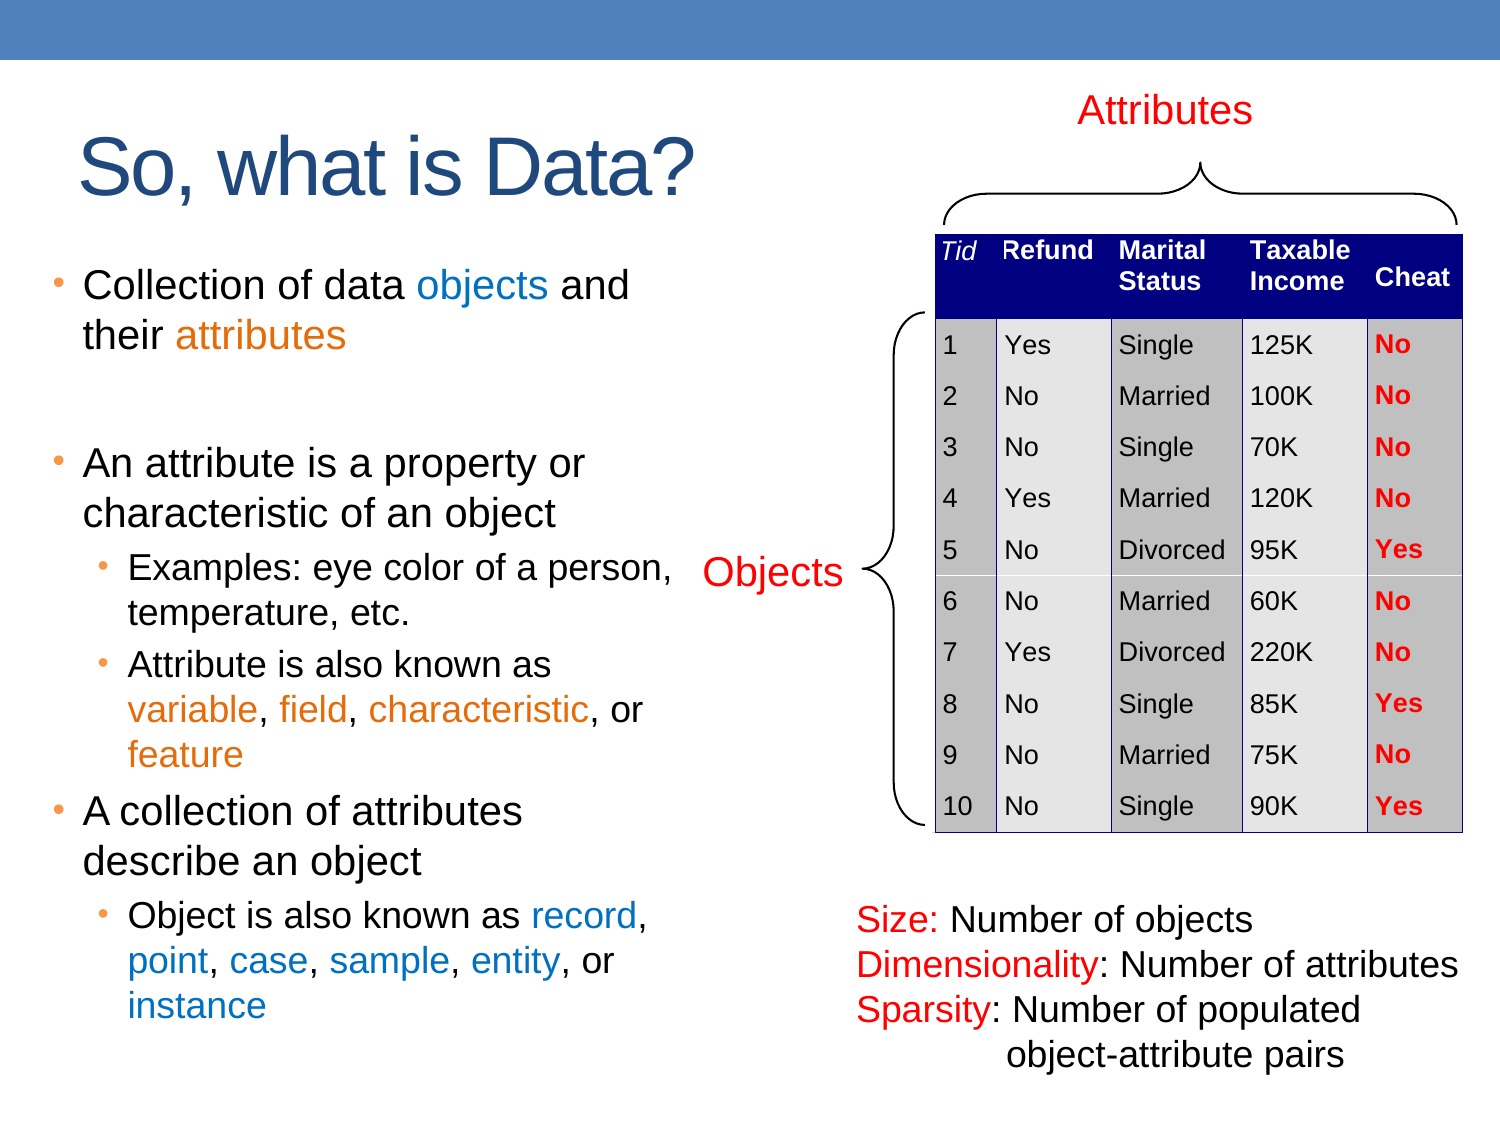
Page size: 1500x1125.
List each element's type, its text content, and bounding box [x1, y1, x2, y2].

text_box [875, 312, 921, 825]
text_box Size: Number of objects Dimensionality: Number of attributes Sparsity: Number of populated object-attribute pairs [841, 887, 1475, 1083]
text_box Attributes [1062, 75, 1300, 140]
list Collection of data objects and their attributes An attribute is a property or characteristic of an object Examples: eye color of a person, temperature, etc. Attribute is also known as variable, field, characteristic, or feature A collection of attributes describe an object Object is also known as record, point, case, sample, entity, or instance [37, 249, 708, 1100]
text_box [924, 162, 1500, 851]
text_box Objects [687, 537, 875, 603]
title So, what is Data? [62, 75, 1421, 250]
